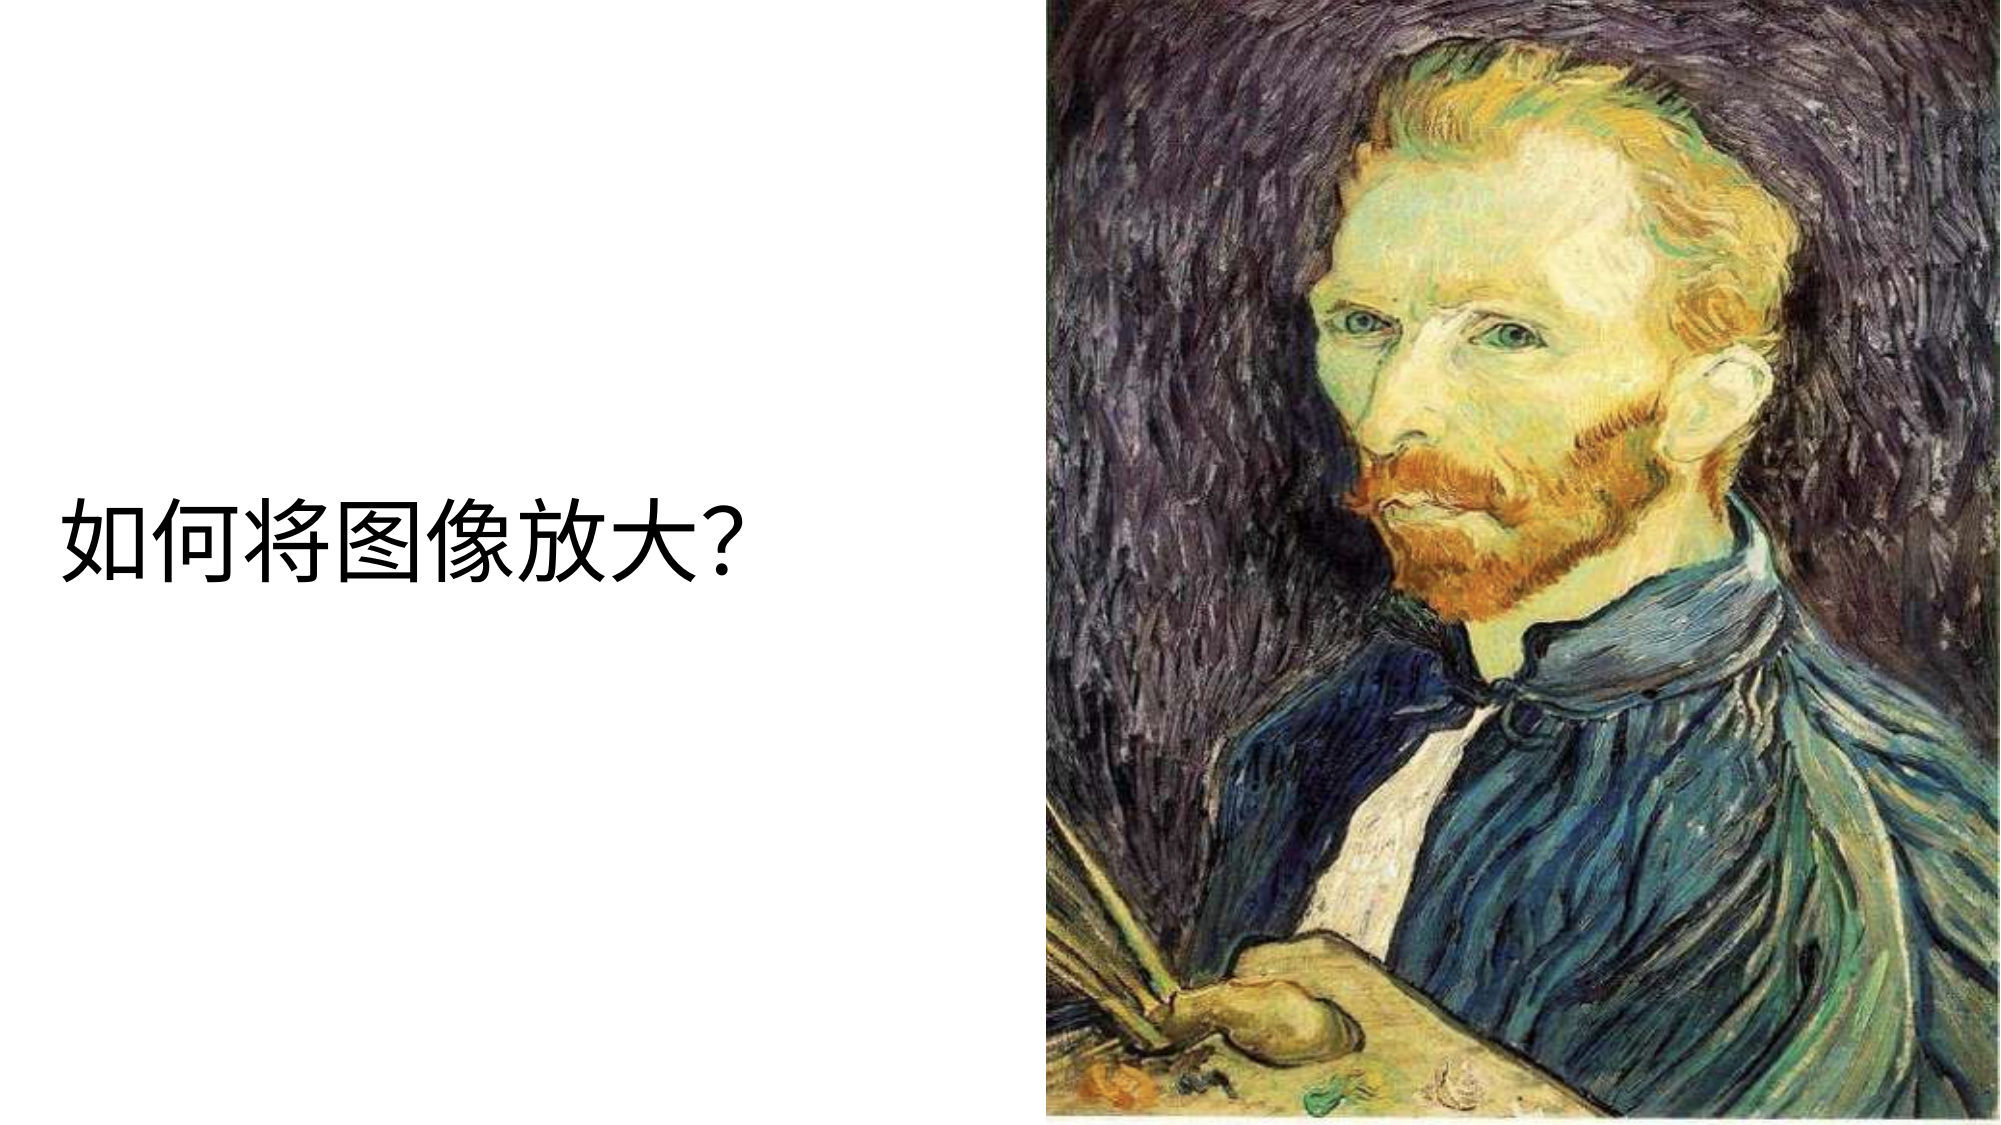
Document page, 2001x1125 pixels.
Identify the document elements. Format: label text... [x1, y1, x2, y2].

title 如何将图像放大？ [38, 476, 1046, 602]
picture [1046, 0, 2000, 1125]
